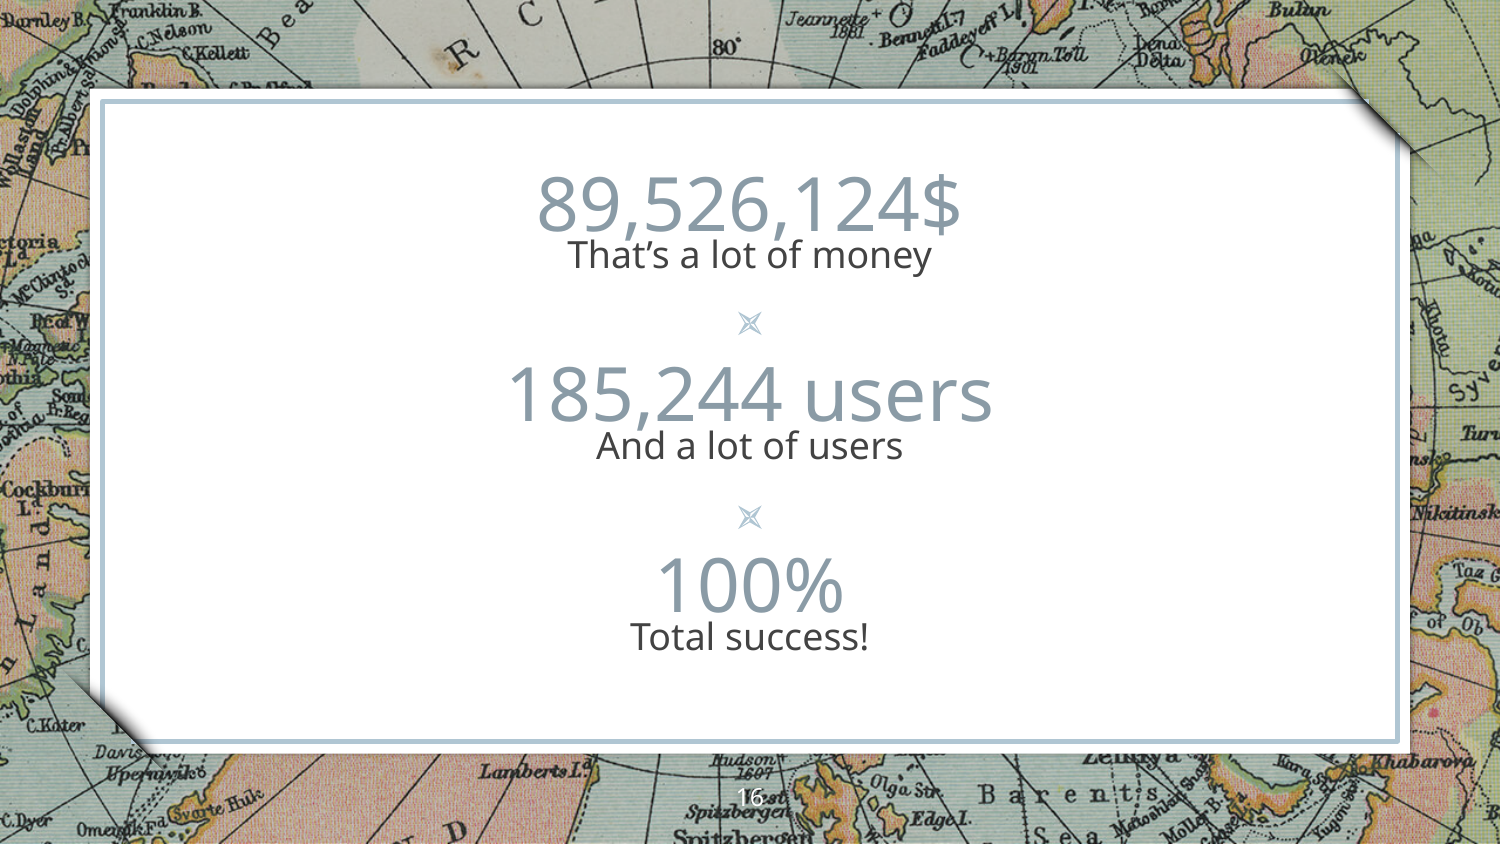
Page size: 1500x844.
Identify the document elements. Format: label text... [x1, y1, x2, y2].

title 185,244 users [233, 346, 1267, 422]
picture [0, 0, 1500, 844]
text_box [738, 505, 762, 530]
subtitle And a lot of users [233, 422, 1267, 499]
subtitle That’s a lot of money [233, 231, 1267, 308]
text_box [738, 311, 762, 336]
title 89,526,124$ [233, 156, 1267, 231]
title 100% [233, 537, 1267, 612]
subtitle Total success! [233, 612, 1267, 689]
slide_number ‹#› [705, 753, 795, 844]
